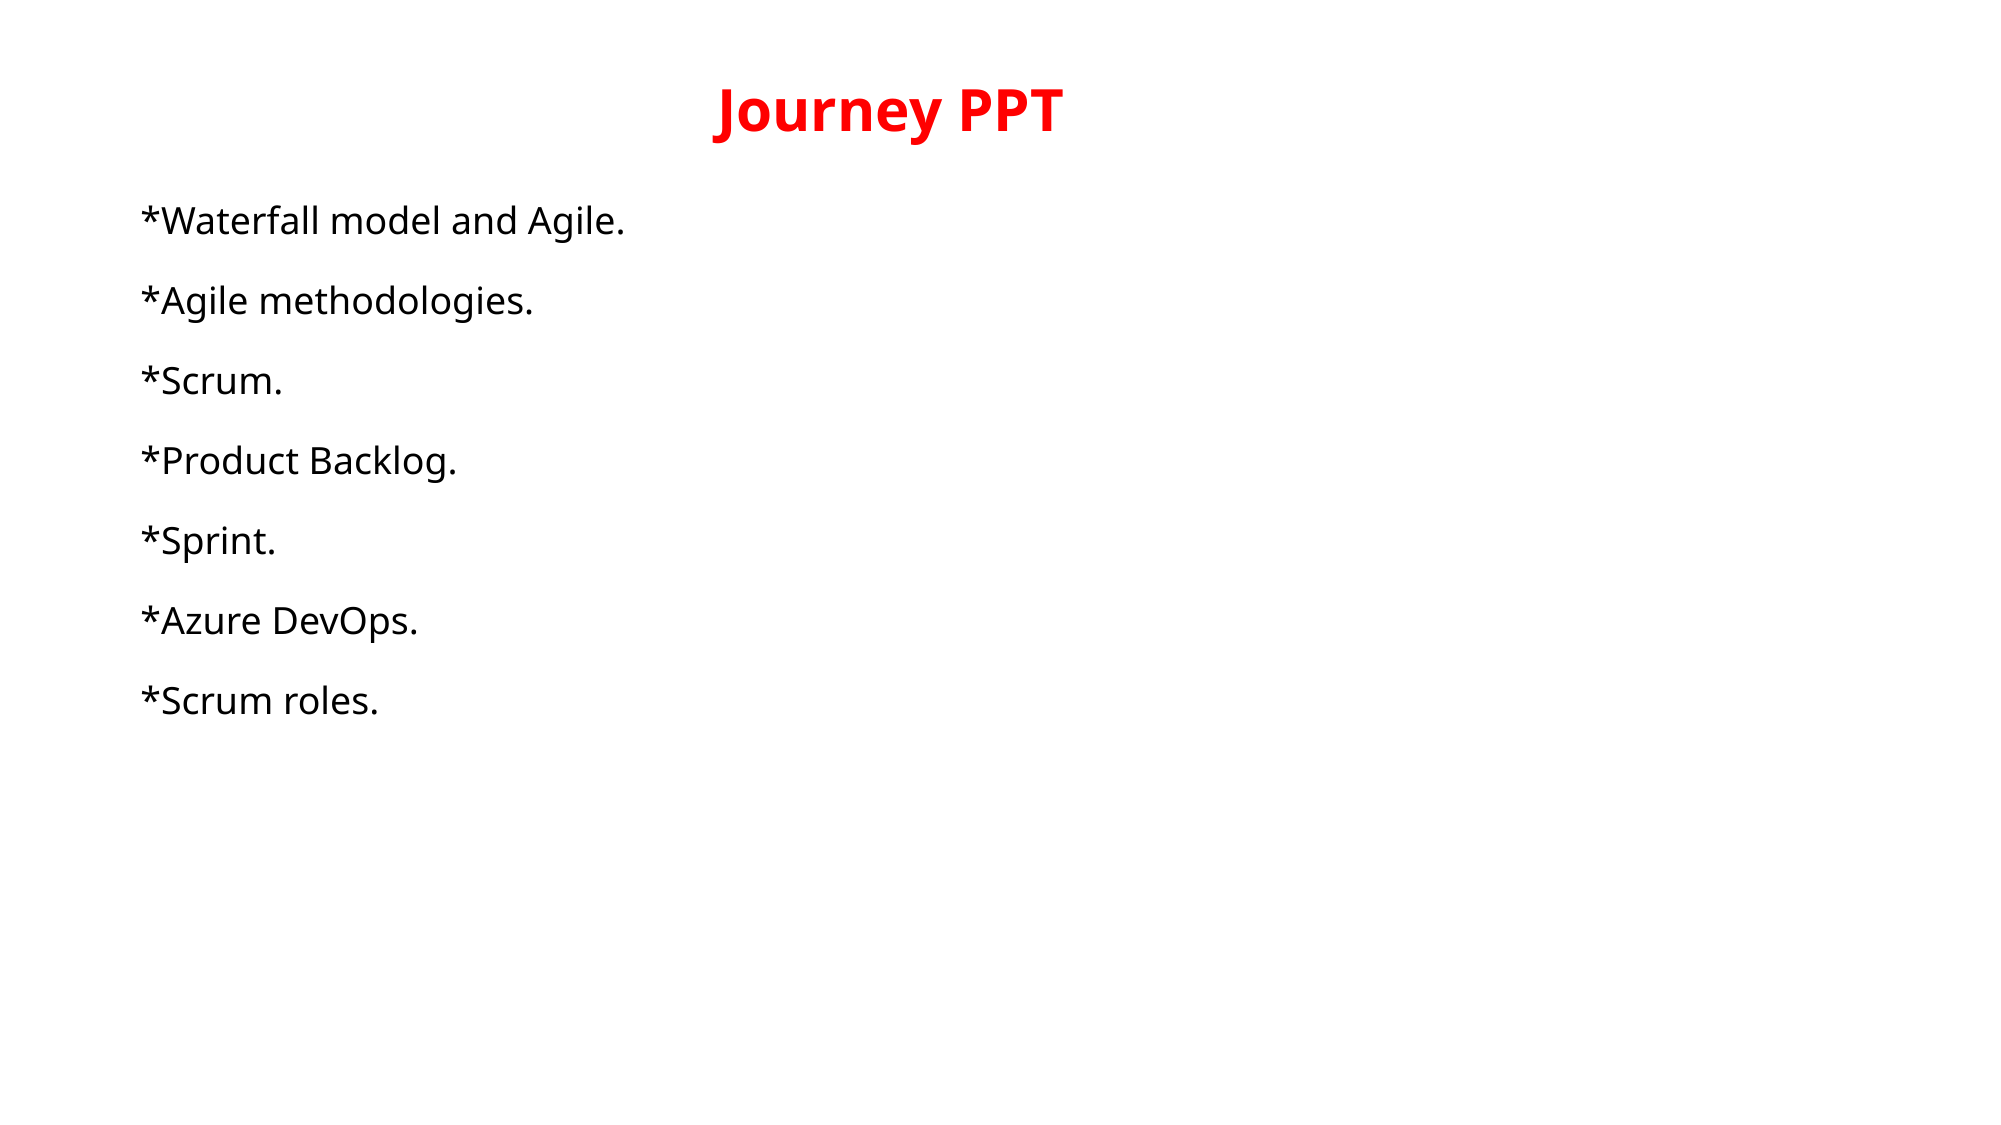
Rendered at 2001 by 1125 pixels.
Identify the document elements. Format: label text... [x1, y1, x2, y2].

text_box Journey PPT [717, 65, 1357, 174]
text_box *Waterfall model and Agile. *Agile methodologies. *Scrum. *Product Backlog. *Sprint. *Azure DevOps. *Scrum roles. [140, 174, 1836, 963]
